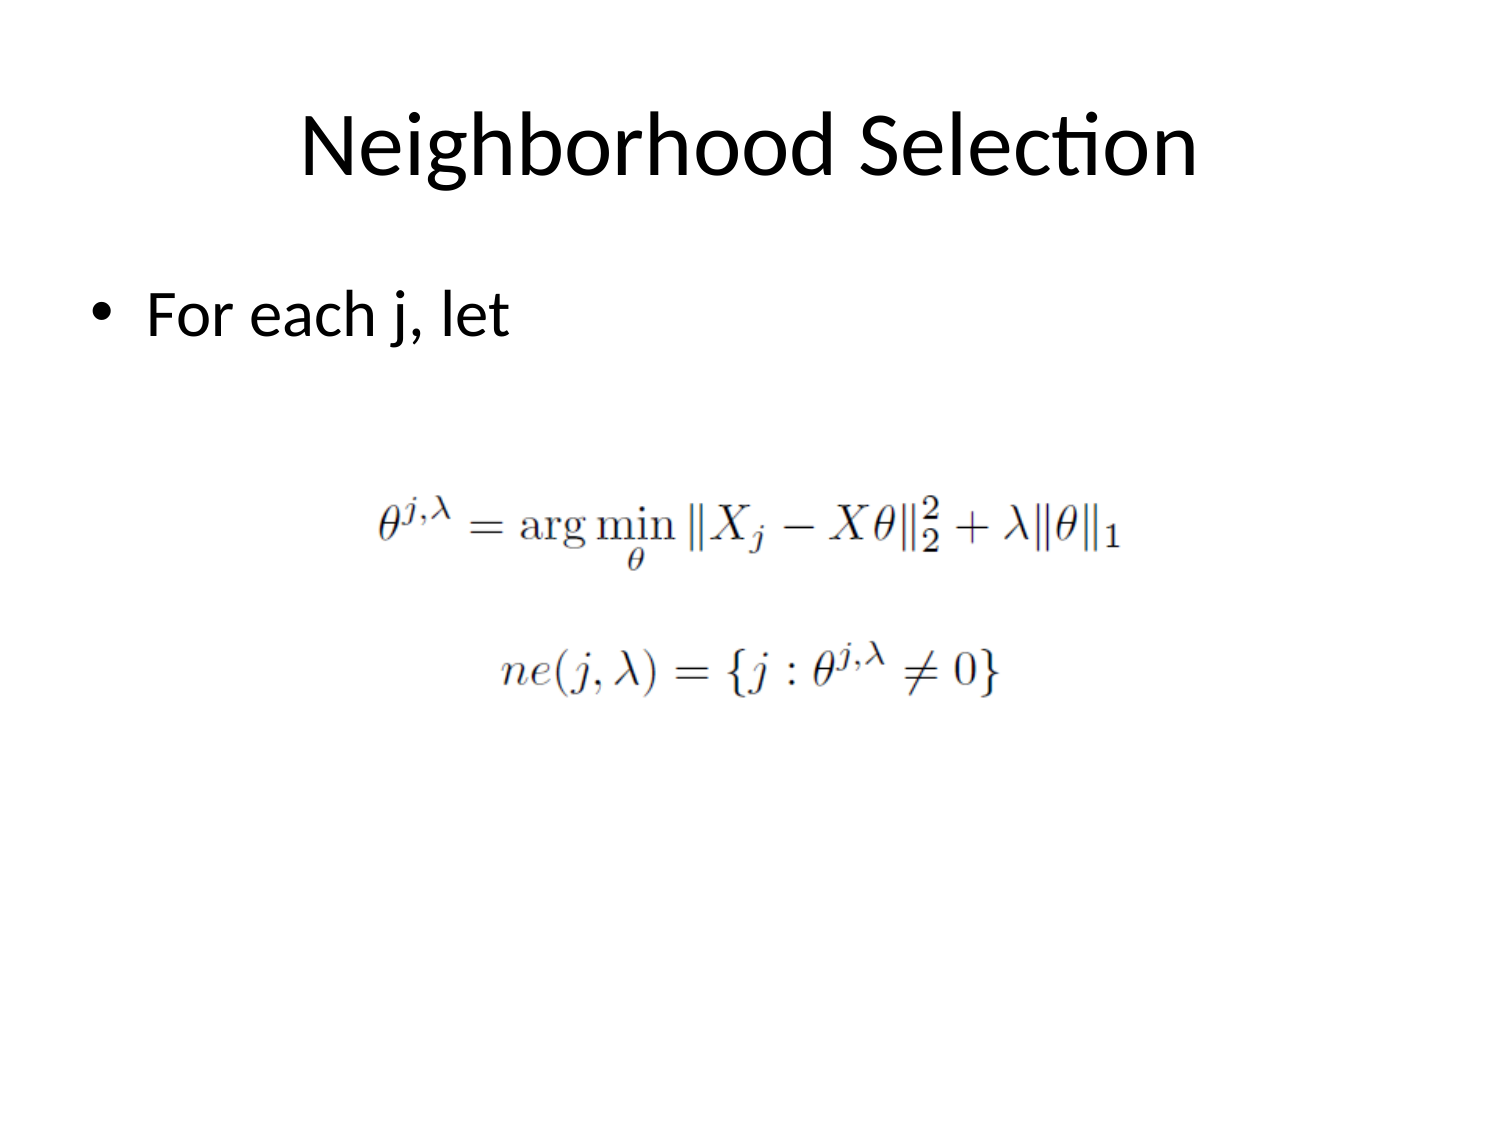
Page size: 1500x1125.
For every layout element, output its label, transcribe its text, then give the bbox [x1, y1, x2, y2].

title Neighborhood Selection [75, 45, 1425, 233]
picture [324, 444, 1130, 740]
list For each j, let [75, 262, 1425, 1005]
